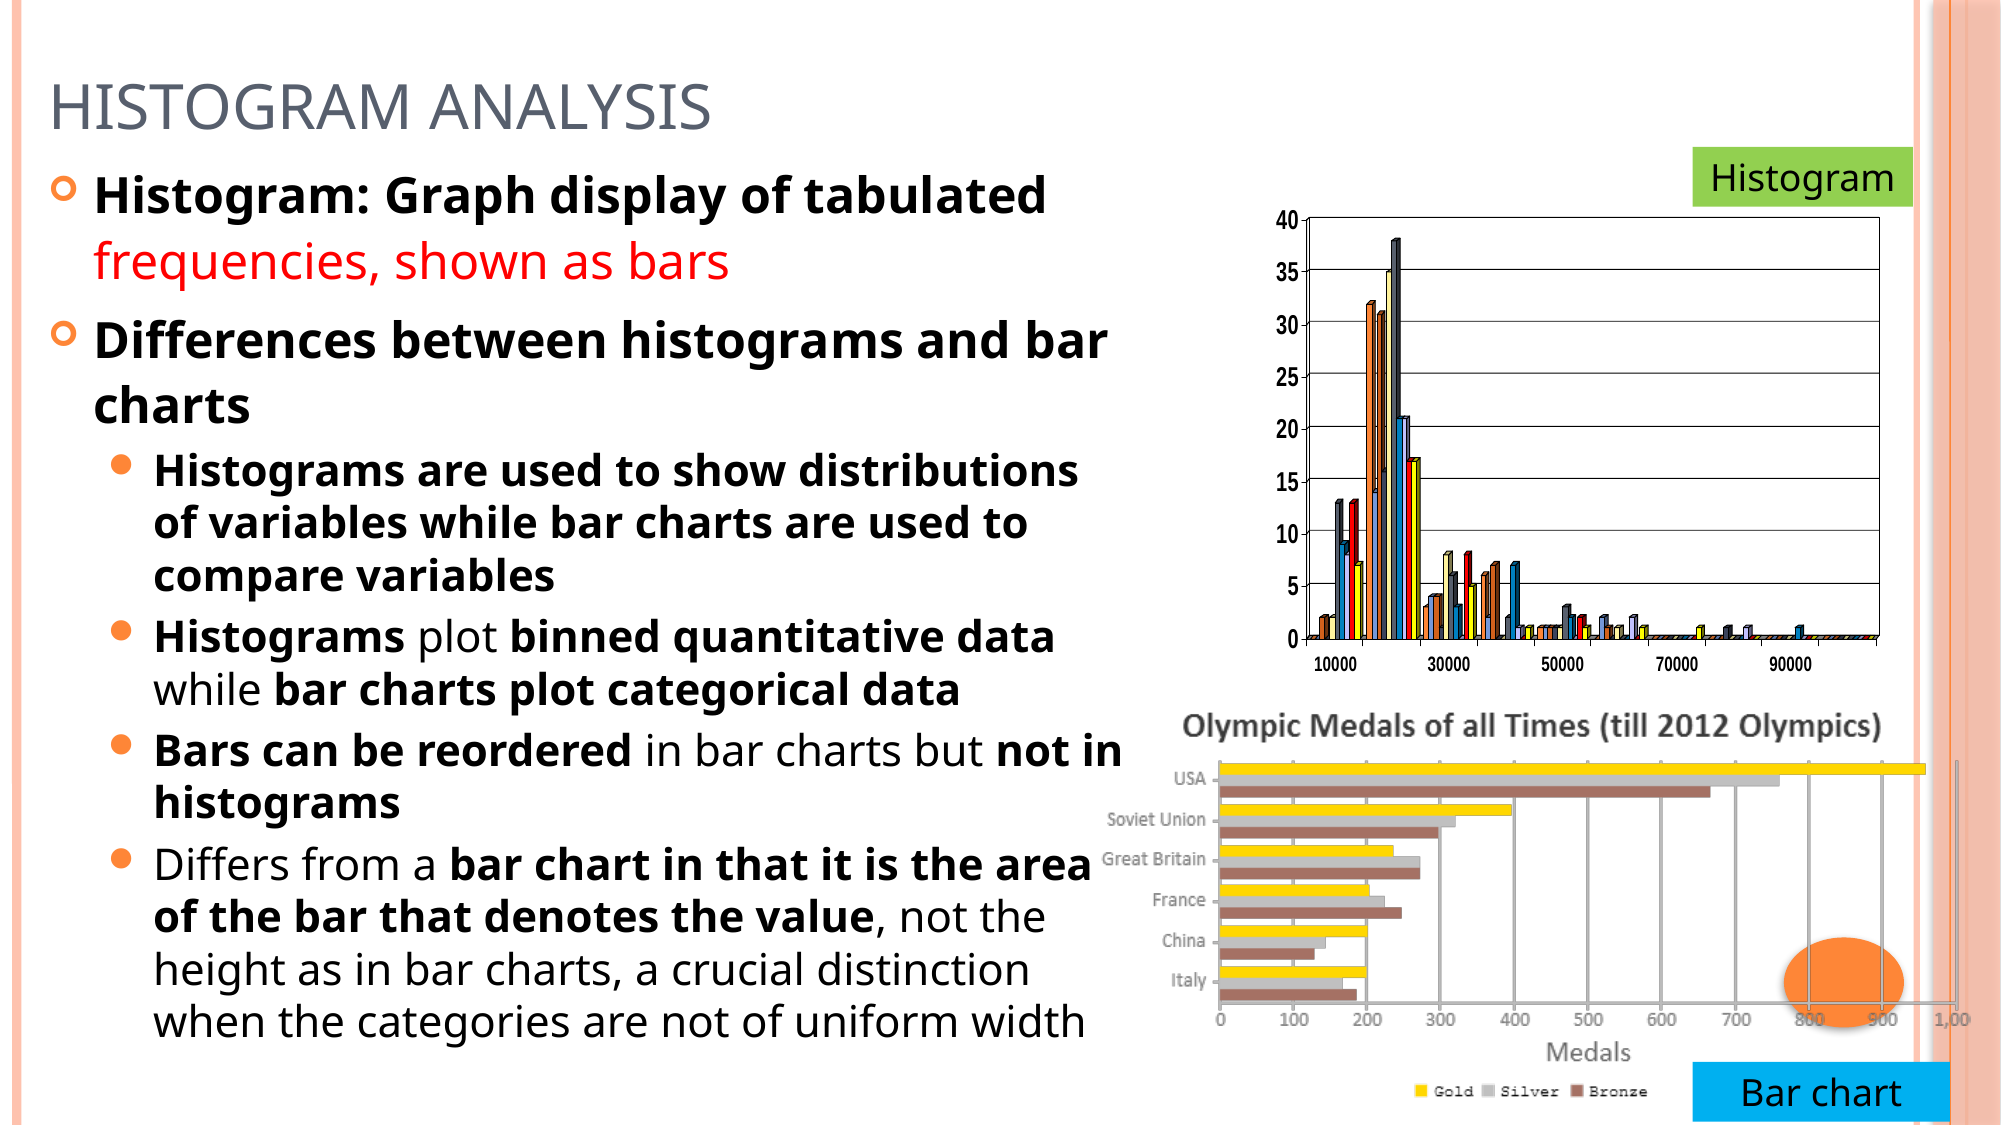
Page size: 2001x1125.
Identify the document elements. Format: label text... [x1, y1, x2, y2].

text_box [1231, 177, 2000, 704]
slide_number 79 [1583, 1062, 2000, 1125]
title Histogram Analysis [33, 50, 1950, 150]
picture [1092, 689, 1972, 1113]
list Histogram: Graph display of tabulated frequencies, shown as bars Differences between histograms and bar charts Histograms are used to show distributions of variables while bar charts are used to compare variables Histograms plot binned quantitative data while bar charts plot categorical data Bars can be reordered in bar charts but not in histograms Differs from a bar chart in that it is the area of the bar that denotes the value, not the height as in bar charts, a crucial distinction when the categories are not of uniform width [33, 150, 1141, 1084]
text_box Histogram [1692, 146, 1913, 175]
picture [1745, 1081, 1755, 1105]
